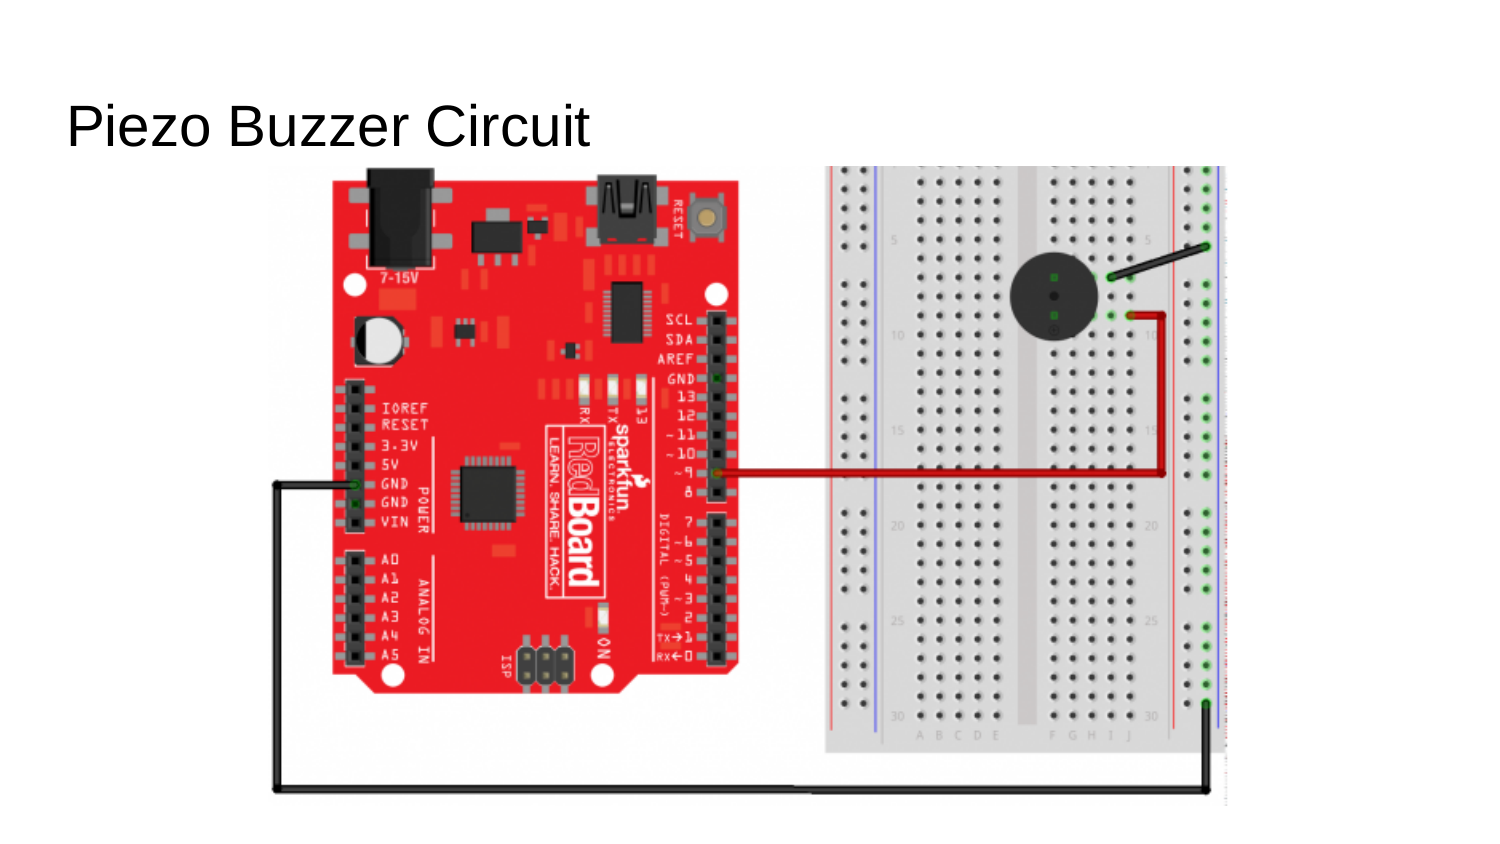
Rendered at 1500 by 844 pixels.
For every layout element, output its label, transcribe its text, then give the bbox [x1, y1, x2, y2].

picture [254, 166, 1246, 807]
title Piezo Buzzer Circuit [51, 72, 1449, 167]
